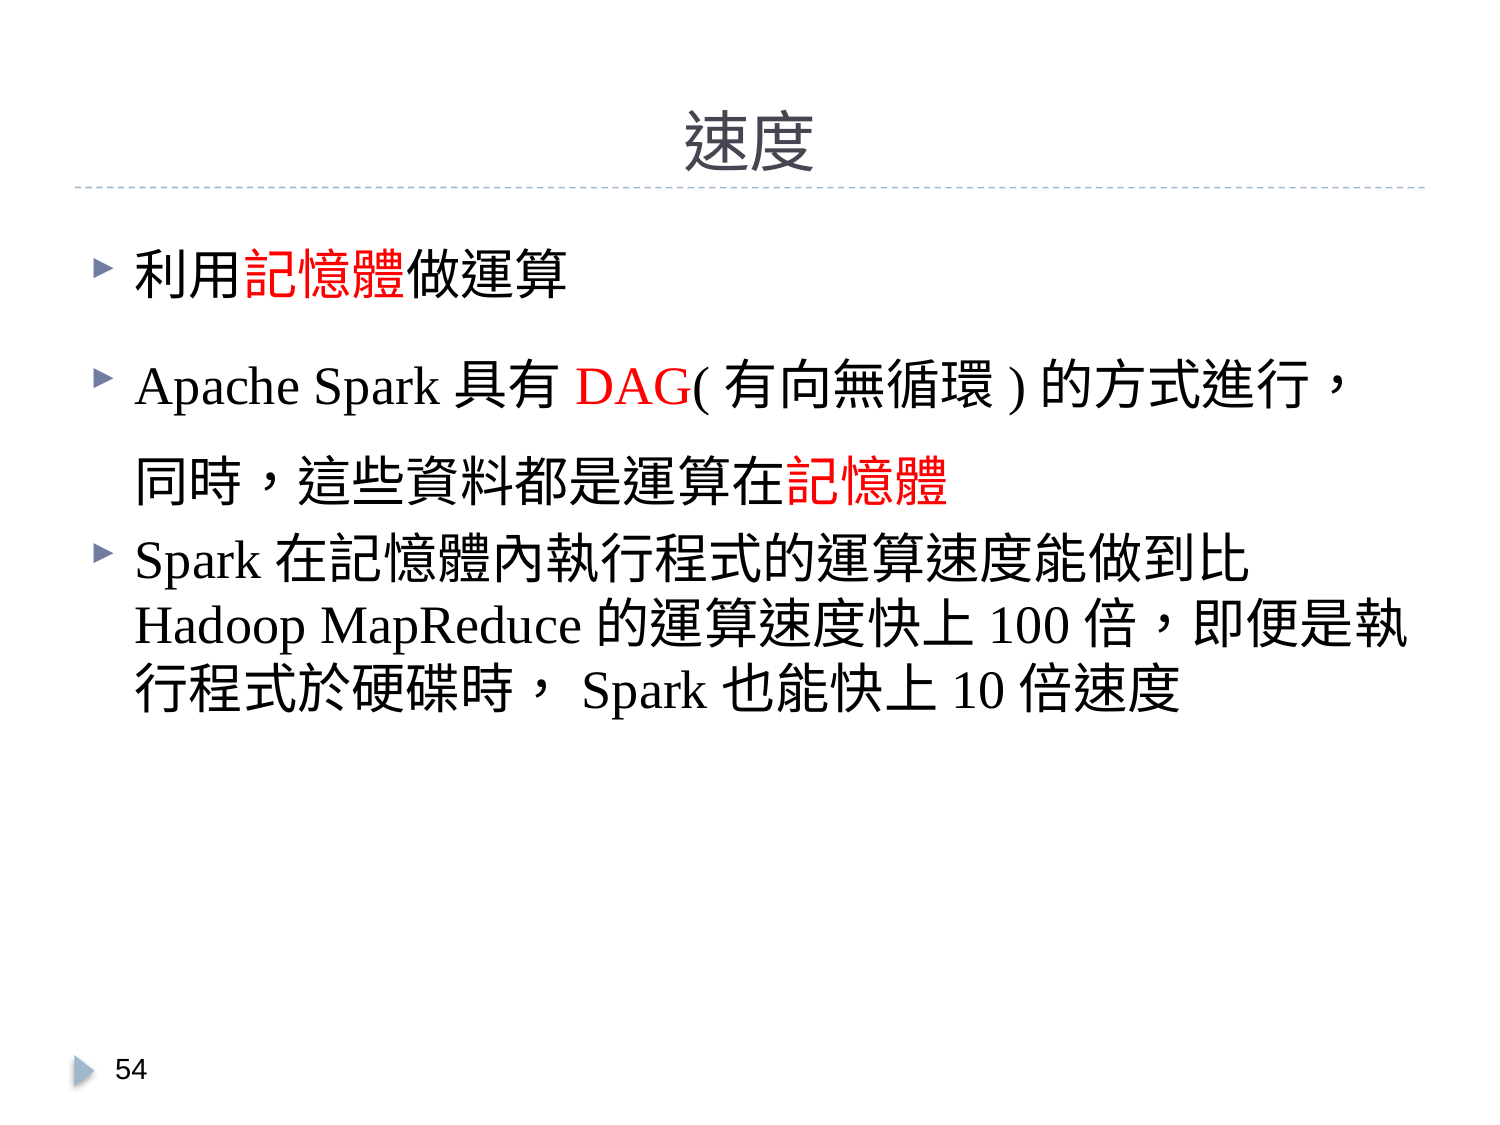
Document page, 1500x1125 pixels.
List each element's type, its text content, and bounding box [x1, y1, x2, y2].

title 速度 [75, 24, 1425, 188]
slide_number 53 [100, 1042, 426, 1103]
list 利用記憶體做運算 Apache Spark具有DAG(有向無循環)的方式進行，同時，這些資料都是運算在記憶體 Spark在記憶體內執行程式的運算速度能做到比Hadoop MapReduce的運算速度快上100倍，即便是執行程式於硬碟時，Spark也能快上10倍速度 [75, 200, 1425, 1010]
